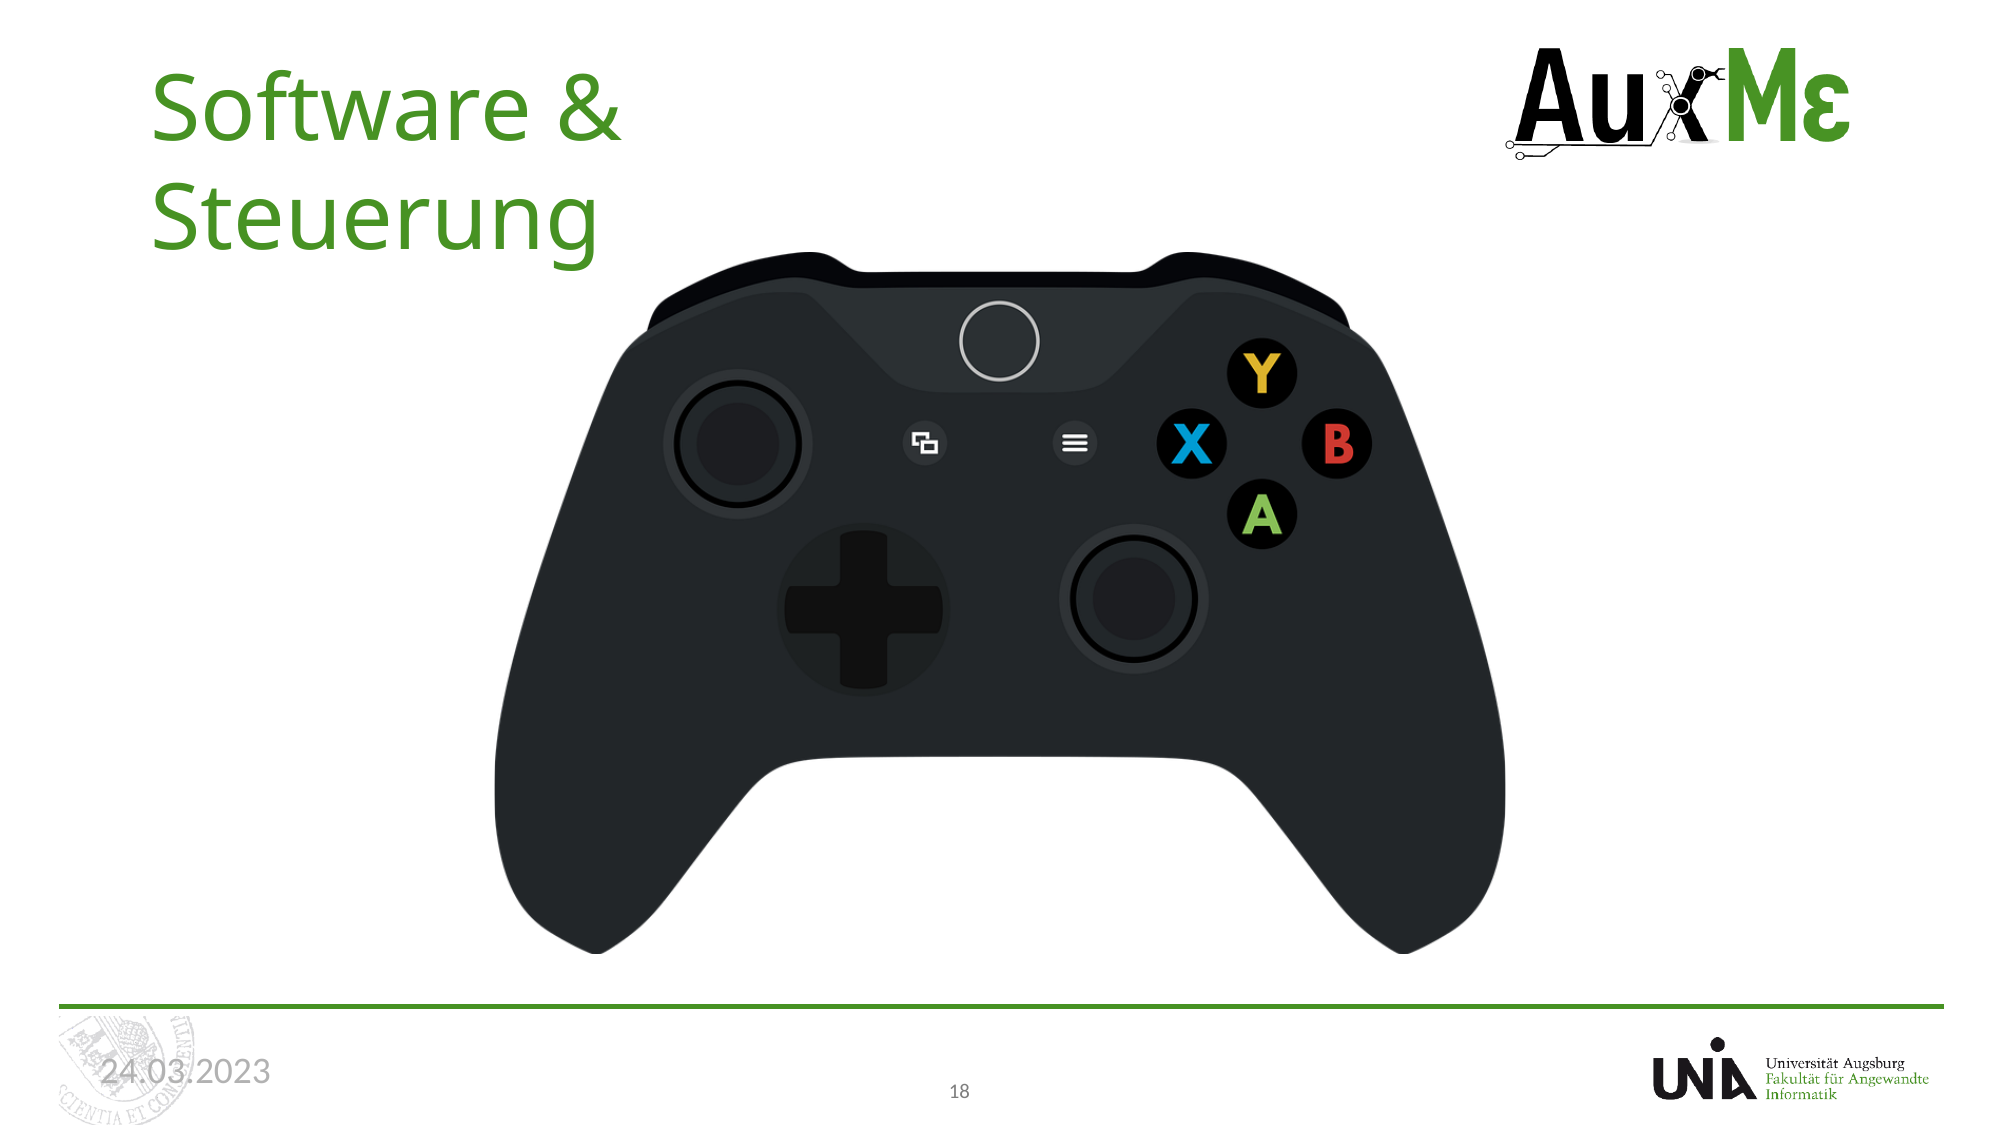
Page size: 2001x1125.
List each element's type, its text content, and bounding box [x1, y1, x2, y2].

title Software & Steuerung [150, 48, 775, 271]
picture [1653, 1037, 1929, 1100]
text_box [1505, 48, 1850, 160]
picture [58, 1016, 195, 1125]
picture [494, 252, 1506, 954]
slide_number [99, 1046, 560, 1103]
slide_number 18 [948, 1077, 1031, 1106]
